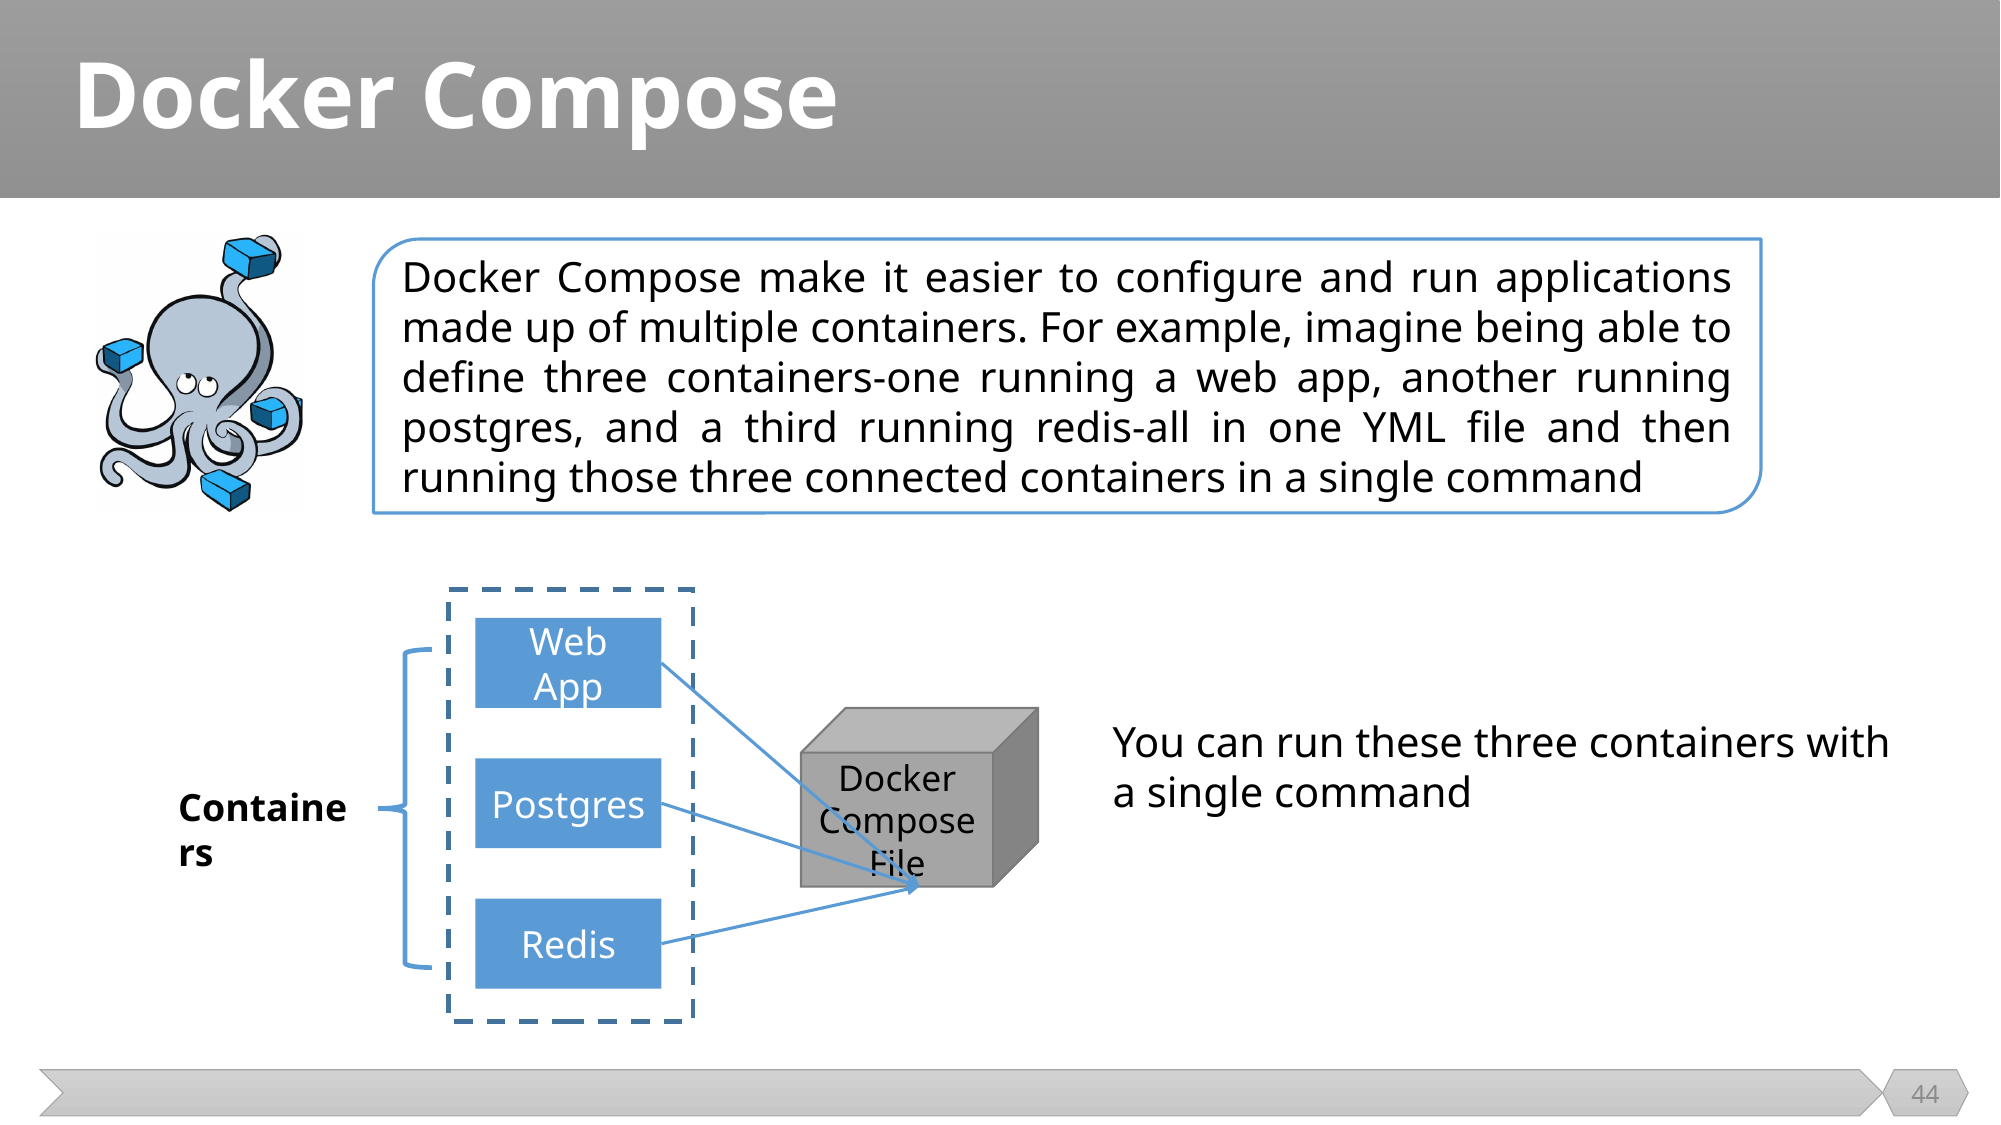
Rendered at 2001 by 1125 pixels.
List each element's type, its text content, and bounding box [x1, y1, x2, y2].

title Docker Compose [56, 0, 1969, 199]
text_box Docker Compose make it easier to configure and run applications made up of multiple containers. For example, imagine being able to define three containers-one running a web app, another running postgres, and a third running redis-all in one YML file and then running those three connected containers in a single command [373, 239, 1762, 513]
picture [92, 230, 306, 513]
text_box [377, 648, 432, 969]
text_box Docker Compose File [801, 706, 1040, 888]
text_box You can run these three containers with a single command [1097, 707, 1917, 823]
slide_number 44 [1882, 1065, 1969, 1125]
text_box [661, 803, 801, 819]
text_box Containers [163, 776, 369, 882]
text_box [447, 588, 694, 1022]
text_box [661, 819, 801, 944]
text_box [661, 662, 801, 803]
